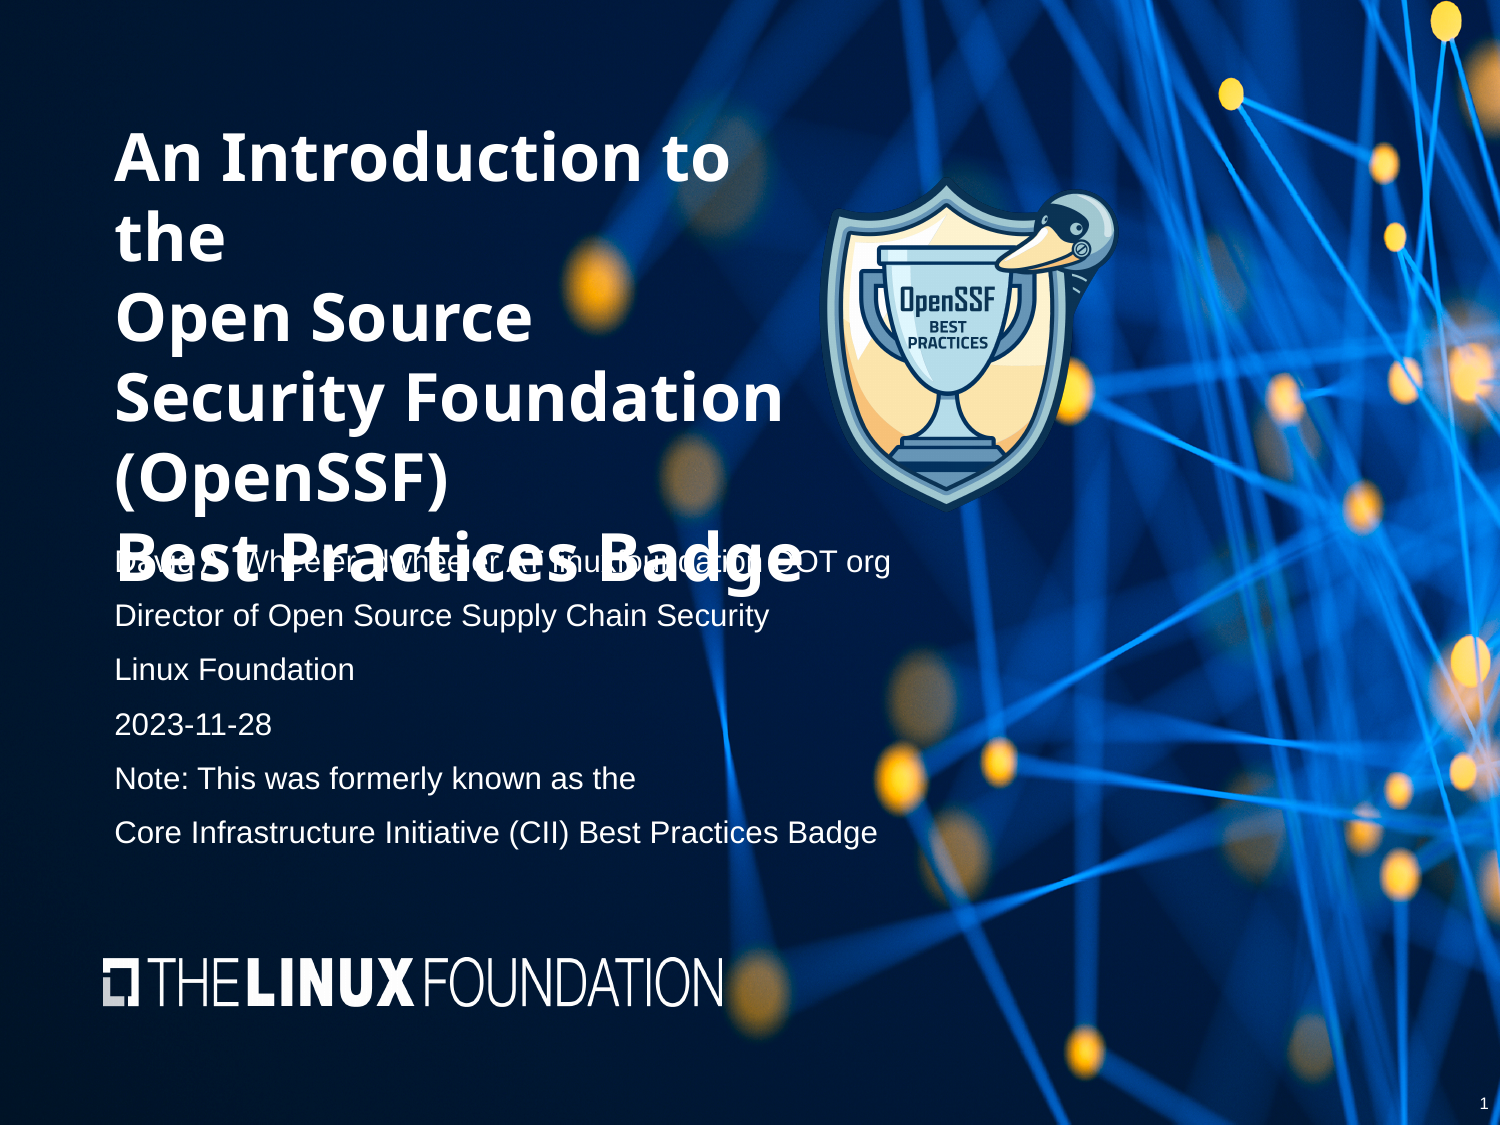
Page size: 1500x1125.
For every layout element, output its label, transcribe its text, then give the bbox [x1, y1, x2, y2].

slide_number 0 [1454, 1079, 1500, 1125]
subtitle David A. Wheeler, dwheeler AT linuxfoundation DOT org Director of Open Source Supply Chain Security Linux Foundation 2023-11-28 Note: This was formerly known as the Core Infrastructure Initiative (CII) Best Practices Badge [102, 565, 1138, 826]
picture [0, 0, 1500, 1125]
title An Introduction to the Open Source Security Foundation (OpenSSF) Best Practices Badge [102, 158, 826, 551]
